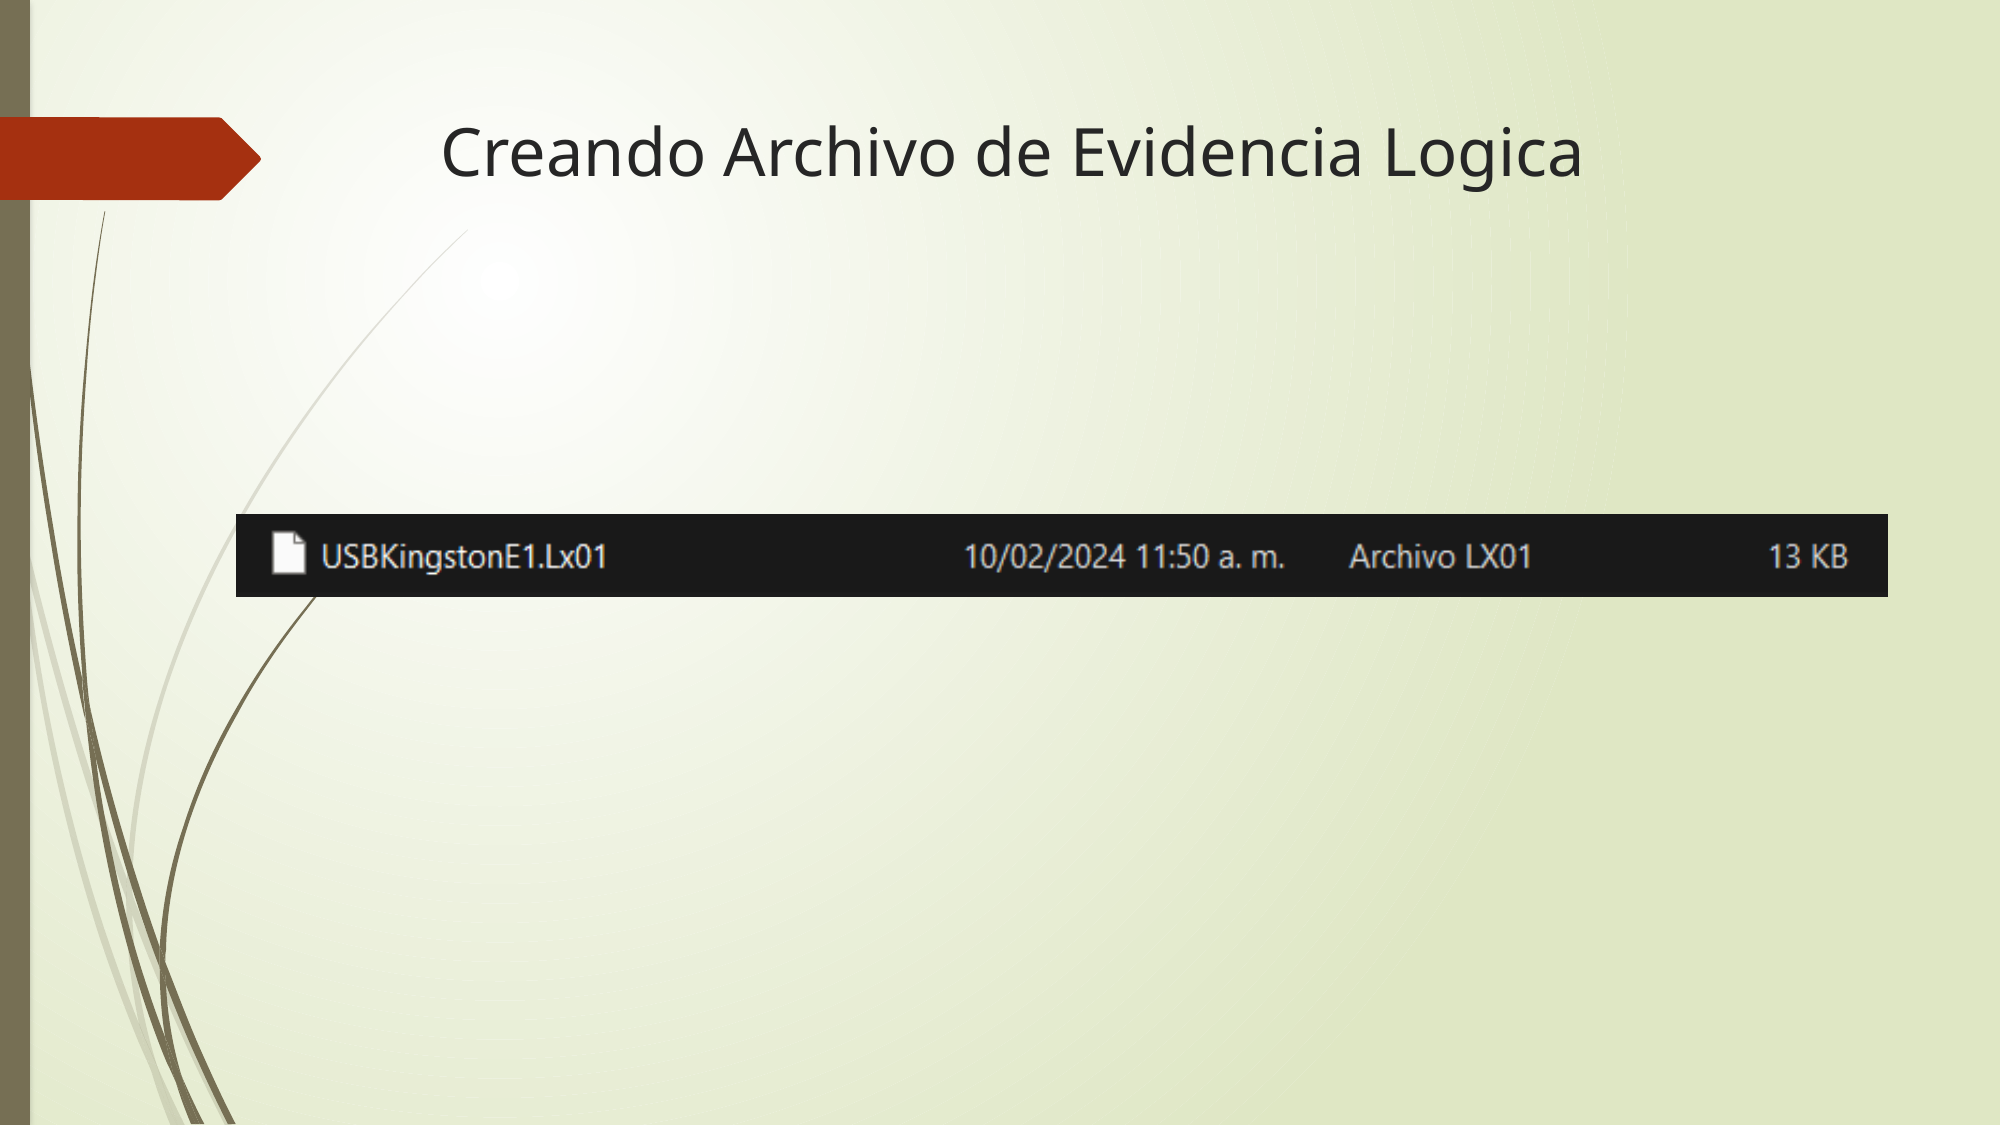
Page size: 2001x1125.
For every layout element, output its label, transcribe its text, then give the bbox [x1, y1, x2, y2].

picture [236, 514, 1888, 597]
title Creando Archivo de Evidencia Logica [425, 102, 1888, 313]
